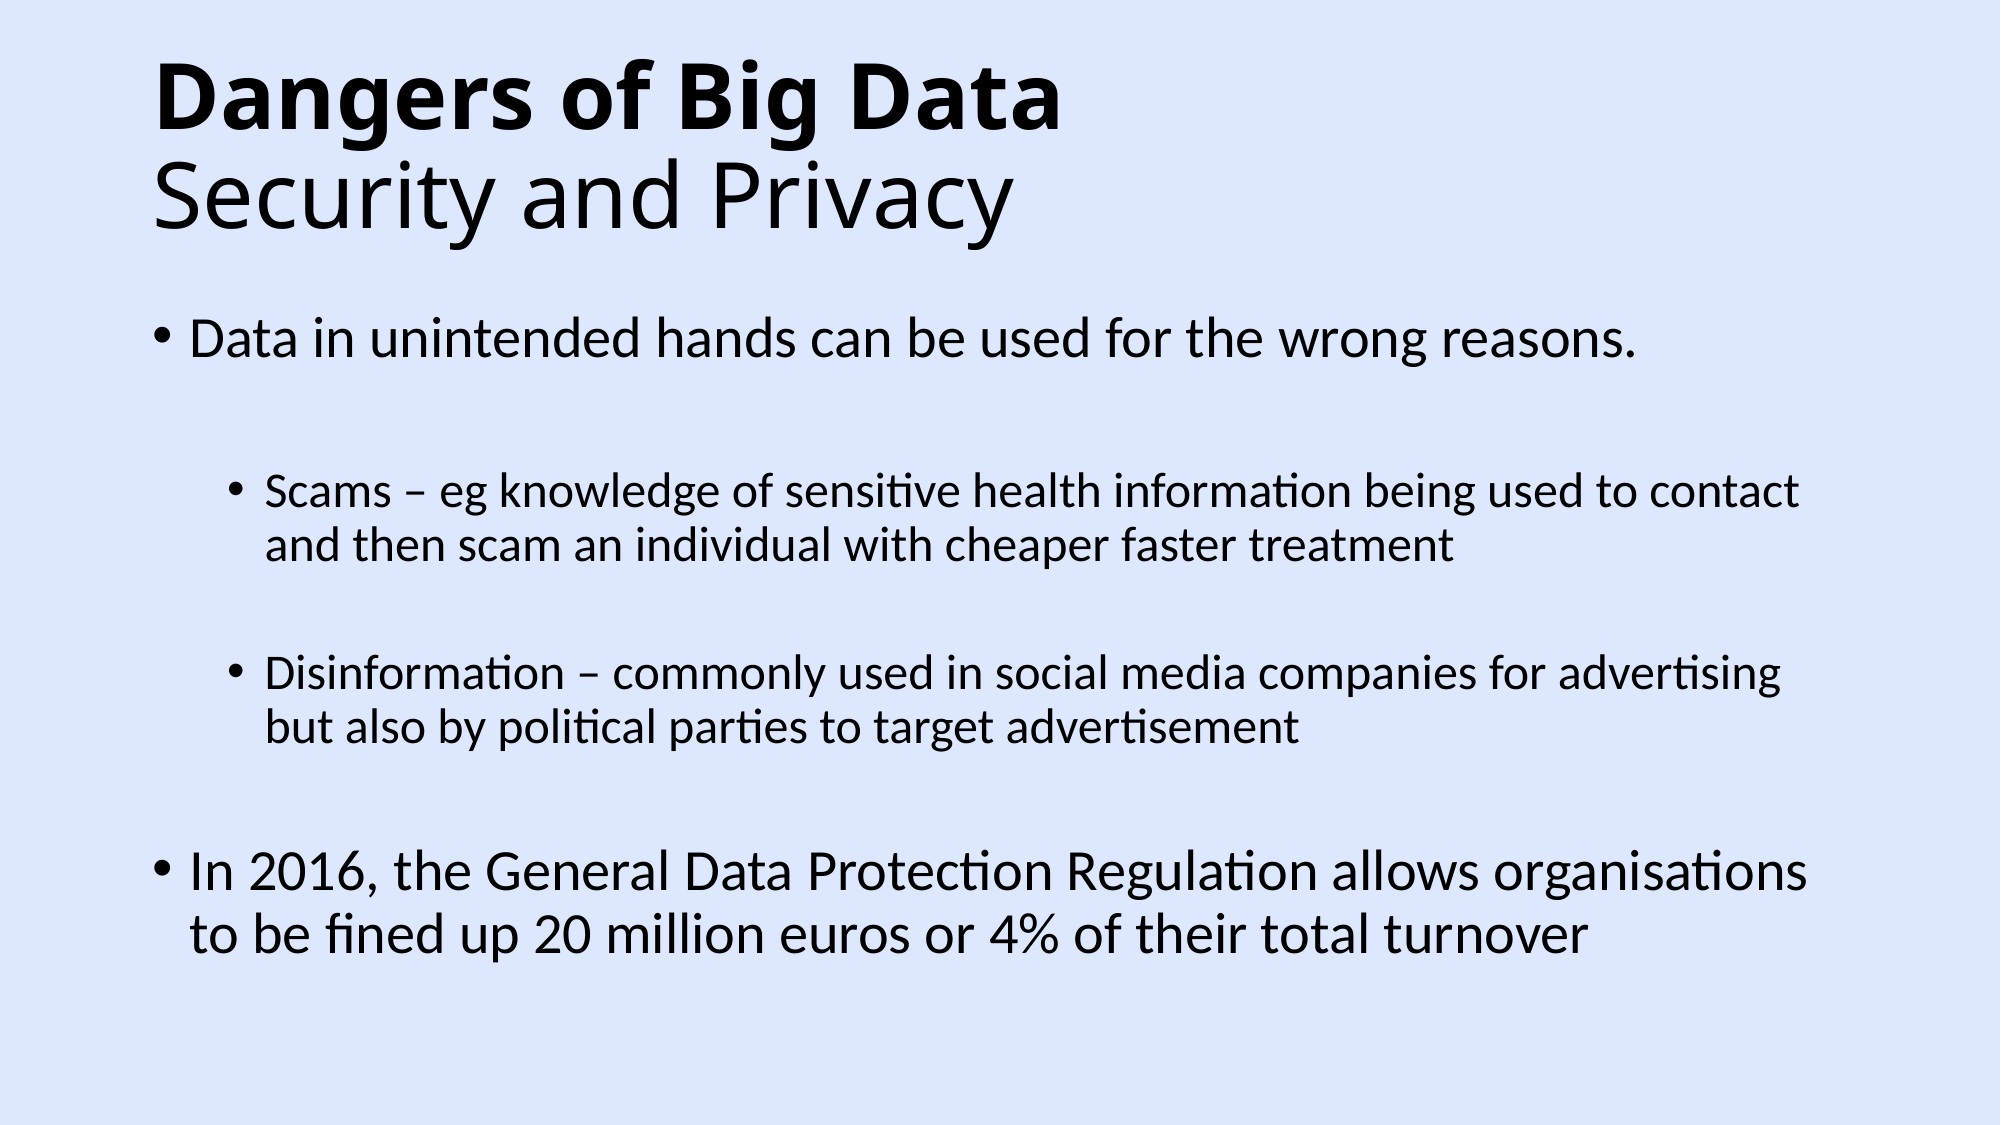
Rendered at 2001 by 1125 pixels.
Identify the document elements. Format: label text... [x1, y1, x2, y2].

text_box Dangers of Big Data Security and Privacy [137, 40, 1863, 259]
text_box Data in unintended hands can be used for the wrong reasons. Scams – eg knowledge of sensitive health information being used to contact and then scam an individual with cheaper faster treatment Disinformation – commonly used in social media companies for advertising but also by political parties to target advertisement In 2016, the General Data Protection Regulation allows organisations to be fined up 20 million euros or 4% of their total turnover [137, 299, 1863, 1014]
